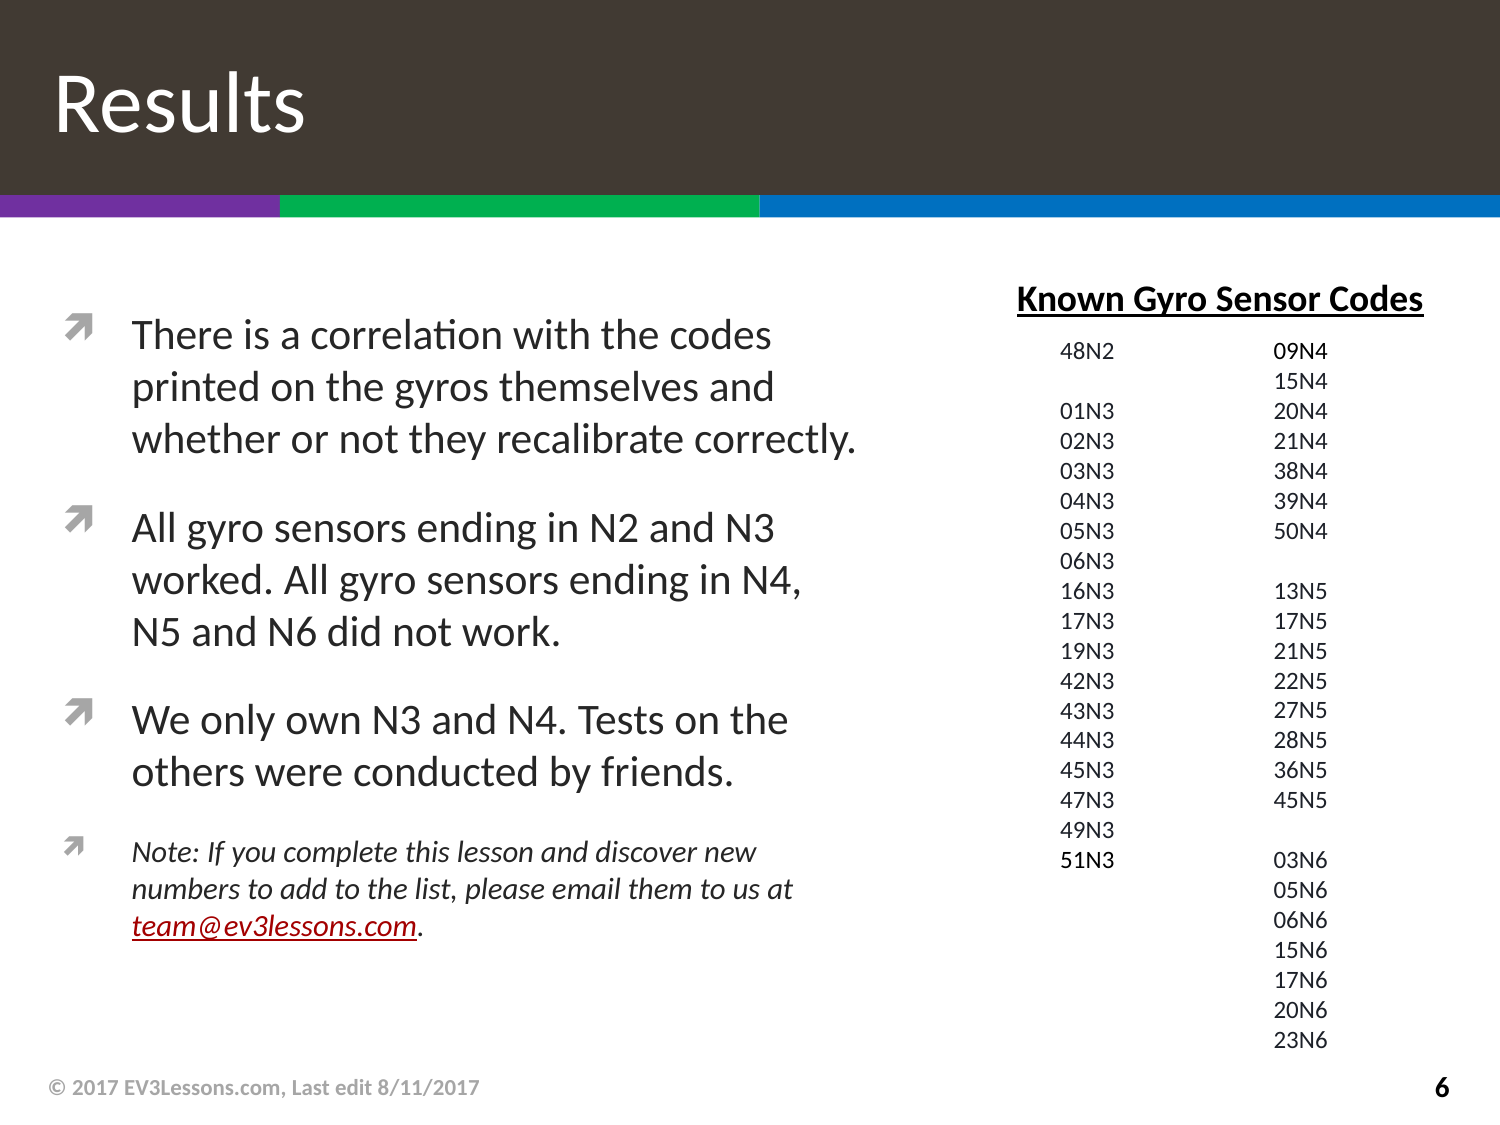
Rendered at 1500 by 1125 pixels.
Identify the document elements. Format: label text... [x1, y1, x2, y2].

text_box Known Gyro Sensor Codes [976, 266, 1465, 327]
slide_number 6 [1361, 1056, 1465, 1116]
list There is a correlation with the codes printed on the gyros themselves and whether or not they recalibrate correctly. All gyro sensors ending in N2 and N3 worked. All gyro sensors ending in N4, N5 and N6 did not work. We only own N3 and N4. Tests on the others were conducted by friends. Note: If you complete this lesson and discover new numbers to add to the list, please email them to us at team@ev3lessons.com. [46, 298, 877, 1005]
text_box 48N2 01N3 02N3 03N3 04N3 05N3 06N3 16N3 17N3 19N3 42N3 43N3 44N3 45N3 47N3 49N3 51N3 [963, 327, 1211, 912]
text_box 09N4 15N4 20N4 21N4 38N4 39N4 50N4 13N5 17N5 21N5 22N5 27N5 28N5 36N5 45N5 03N6 05N6 06N6 15N6 17N6 20N6 23N6 [1211, 327, 1390, 1061]
footer © 2017 EV3Lessons.com, Last edit 8/11/2017 [32, 1055, 1038, 1116]
title Results [0, 0, 1500, 195]
